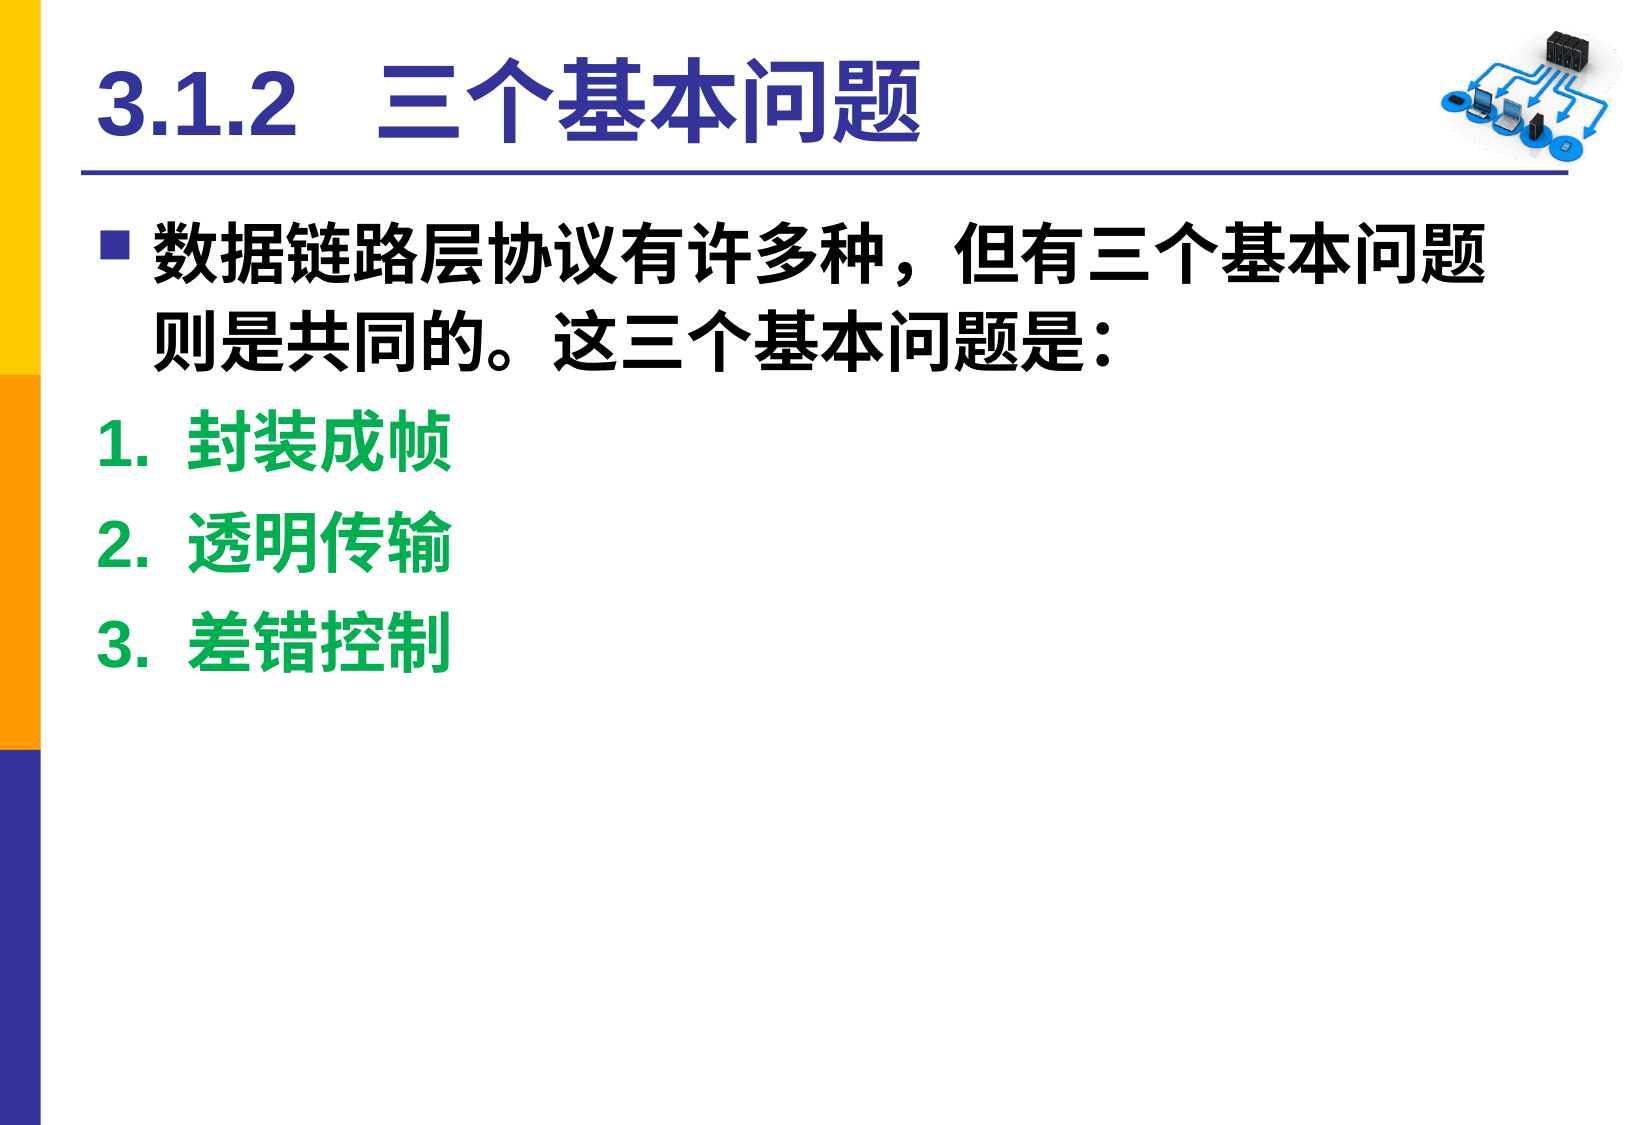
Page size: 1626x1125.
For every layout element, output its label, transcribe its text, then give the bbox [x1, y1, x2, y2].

title 3.1.2 三个基本问题 [81, 30, 1569, 161]
list 数据链路层协议有许多种，但有三个基本问题则是共同的。这三个基本问题是： 1. 封装成帧 2. 透明传输 3. 差错控制 [81, 196, 1569, 1006]
picture [1438, 30, 1624, 165]
